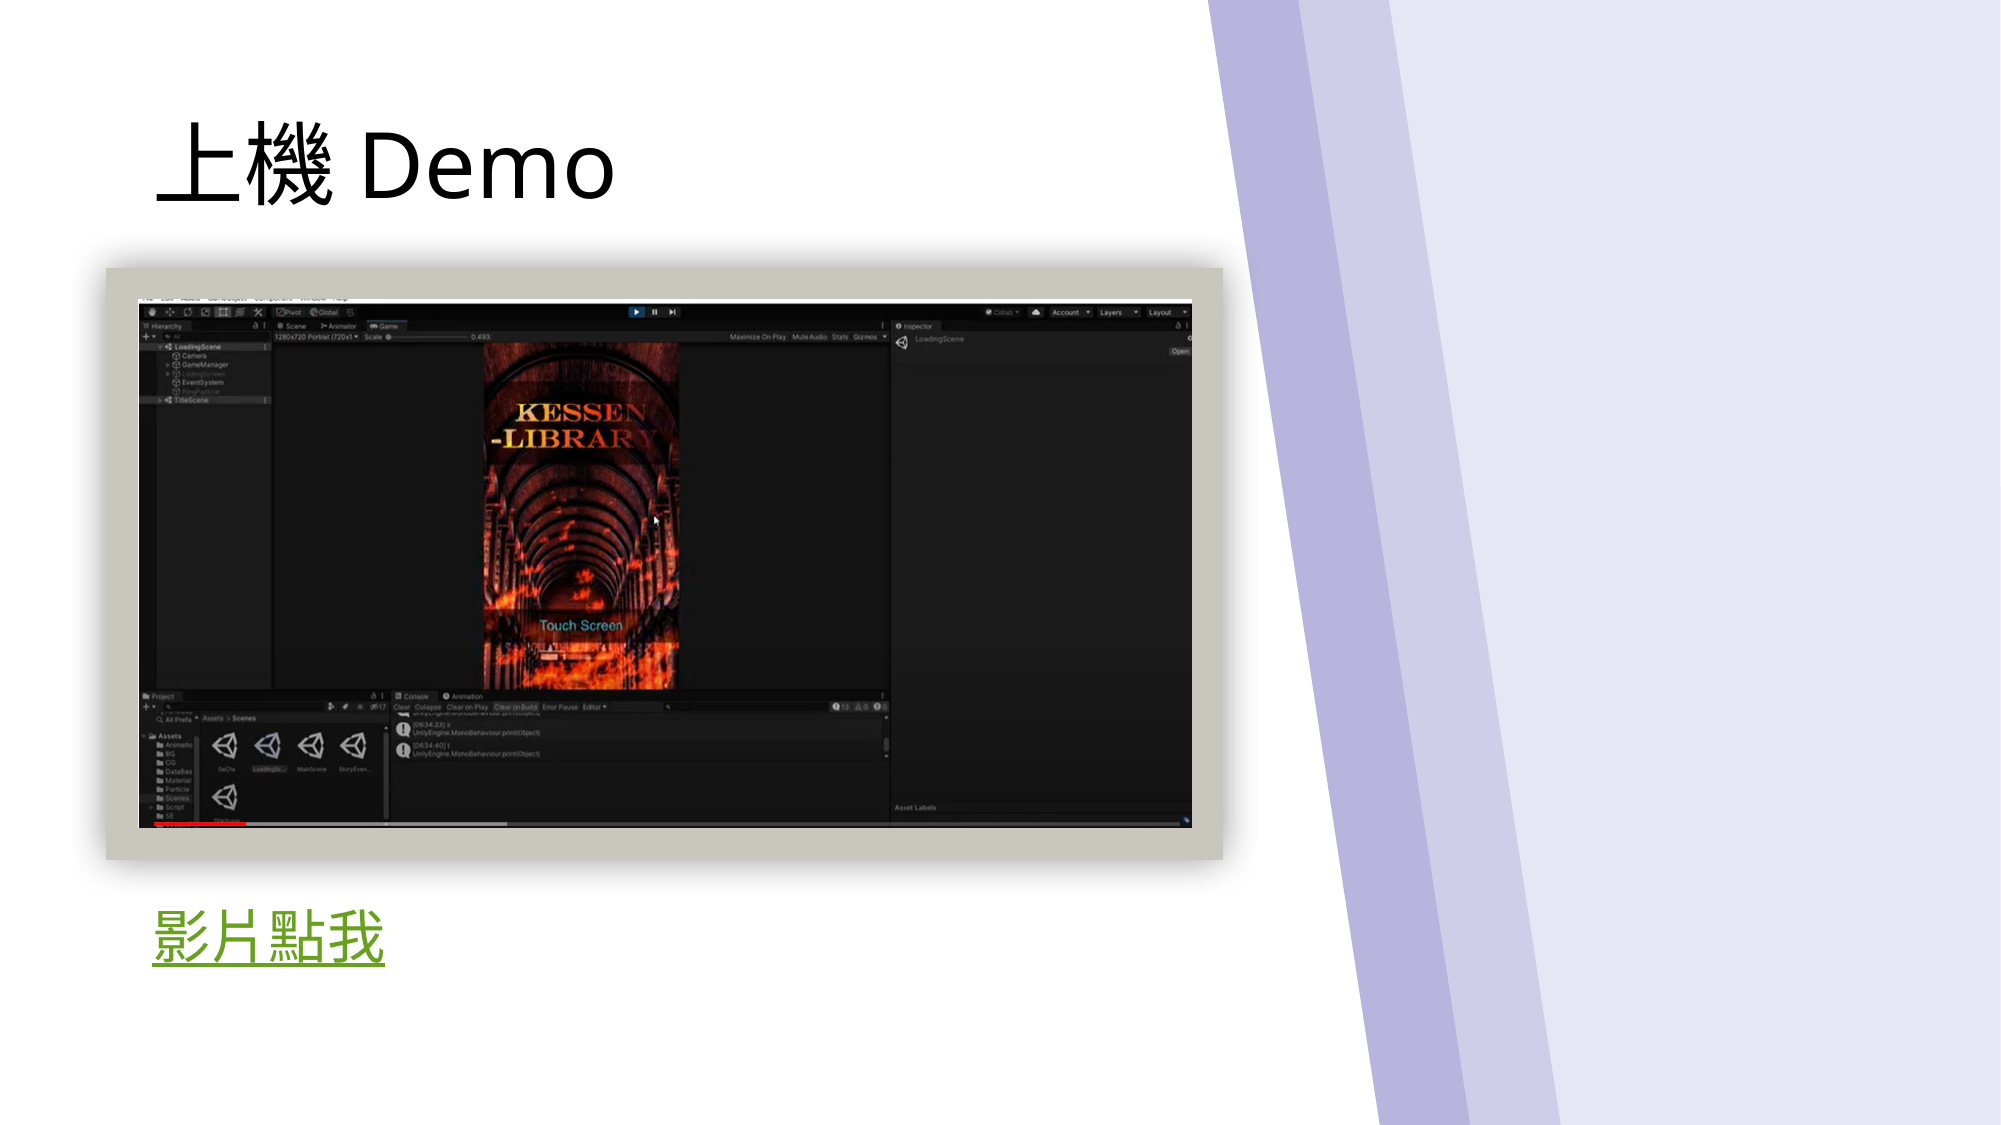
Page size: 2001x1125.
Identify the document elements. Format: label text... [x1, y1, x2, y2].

picture [137, 299, 1192, 829]
title 上機Demo [137, 59, 1863, 278]
list 影片點我 [137, 299, 1863, 1014]
